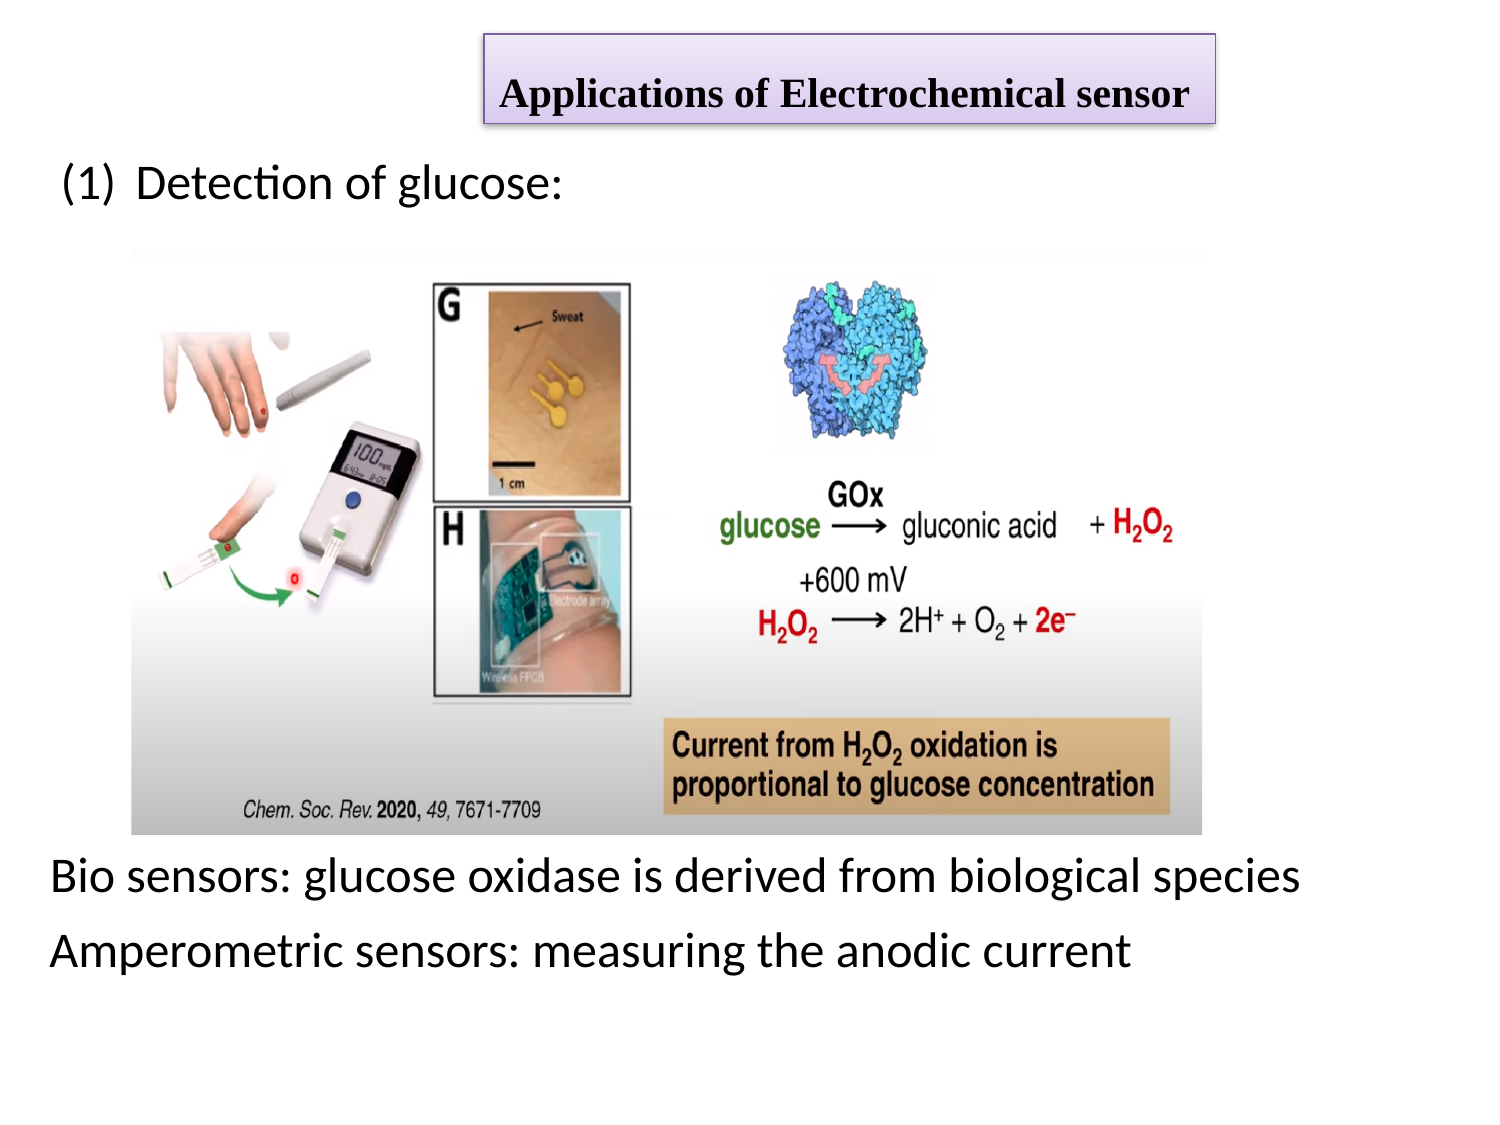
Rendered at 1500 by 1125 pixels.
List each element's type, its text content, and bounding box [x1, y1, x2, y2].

text_box Detection of glucose: [45, 142, 579, 397]
text_box Bio sensors: glucose oxidase is derived from biological species [35, 834, 1317, 910]
picture [131, 247, 1203, 836]
text_box Amperometric sensors: measuring the anodic current [34, 910, 1148, 986]
text_box Applications of Electrochemical sensor [483, 33, 1216, 124]
